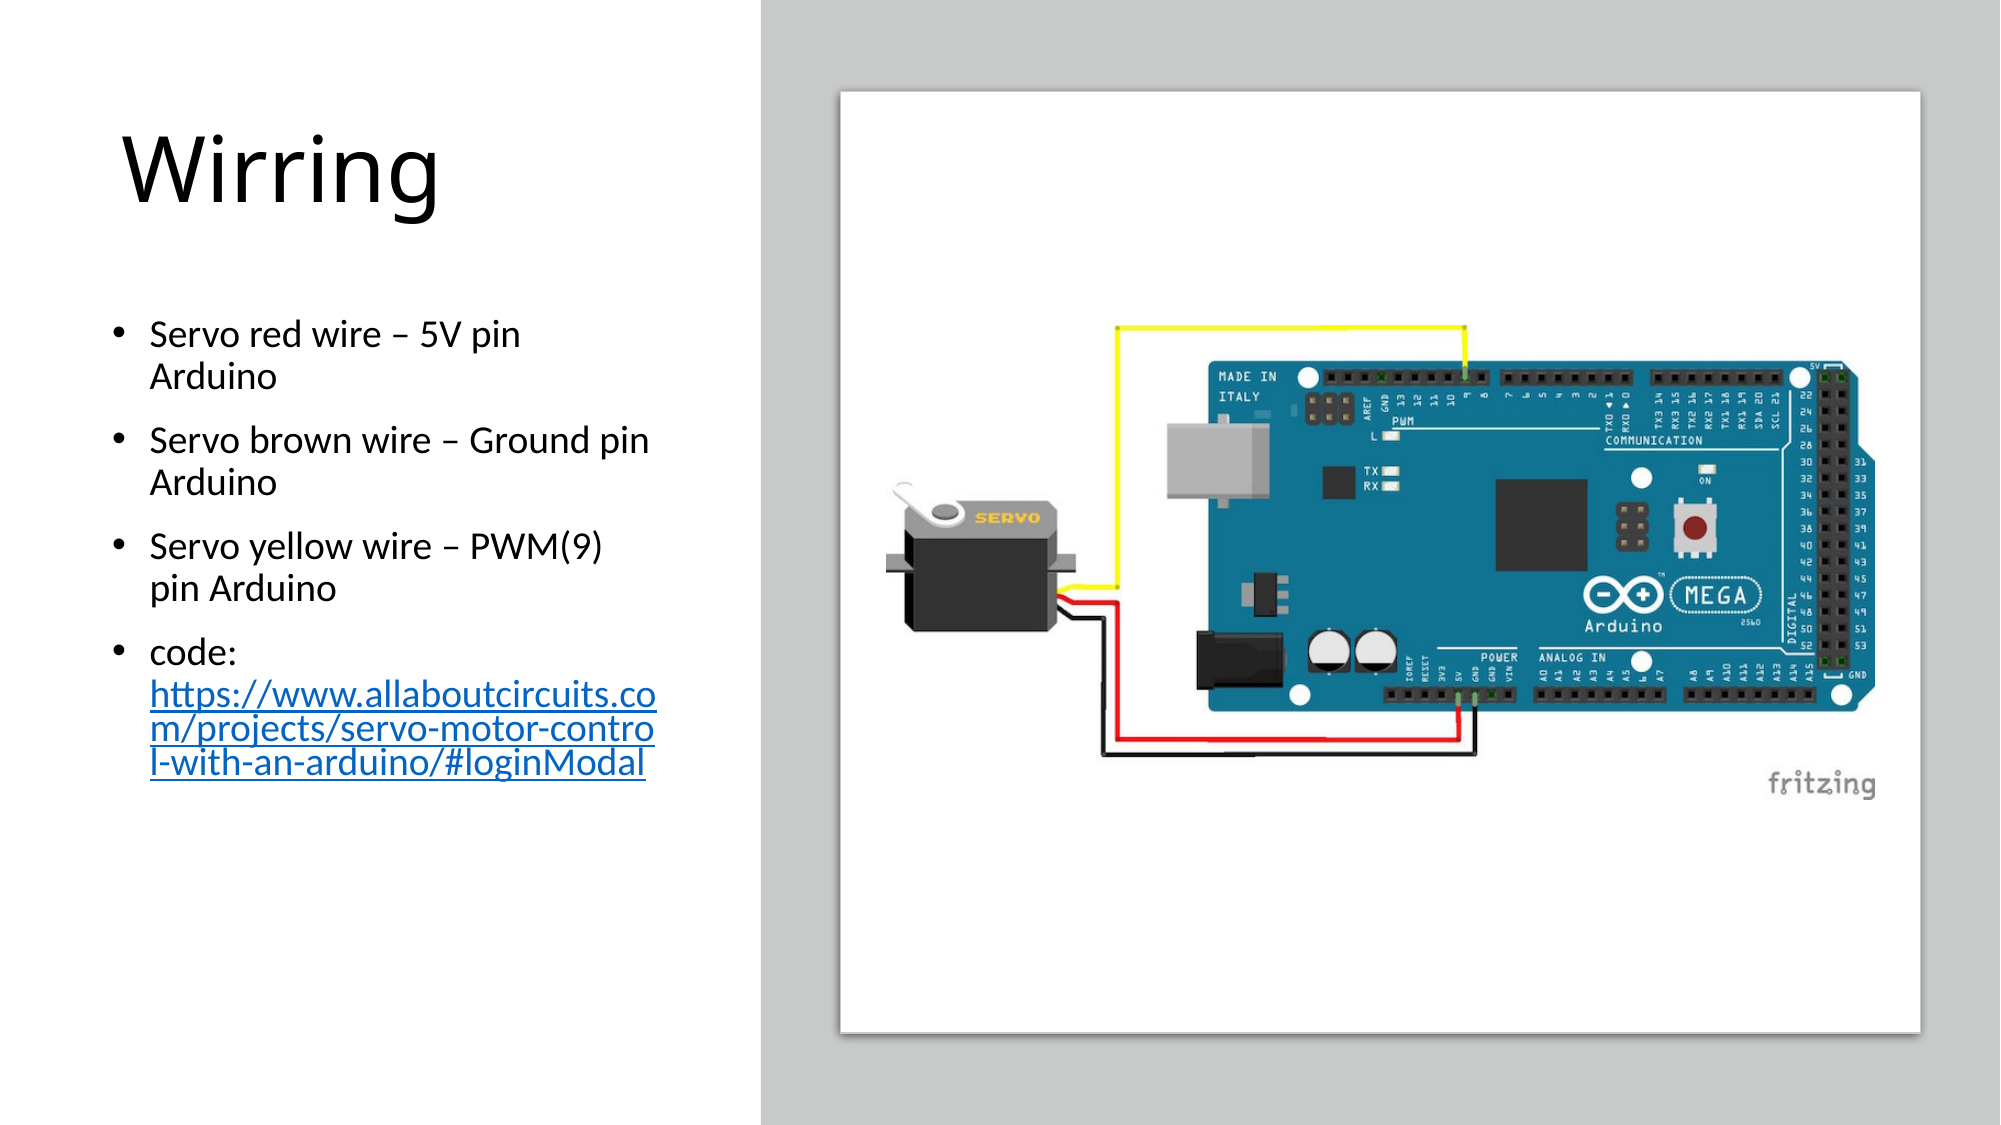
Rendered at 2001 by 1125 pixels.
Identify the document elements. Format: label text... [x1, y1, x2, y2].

picture [886, 325, 1875, 800]
title Wirring [106, 39, 682, 306]
text_box [839, 90, 1922, 1034]
list Servo red wire – 5V pin Arduino Servo brown wire – Ground pin Arduino Servo yellow wire – PWM(9) pin Arduino code: https://www.allaboutcircuits.com/projects/servo-motor-control-with-an-arduino/#loginModal [97, 305, 672, 927]
text_box [760, 0, 2000, 1125]
